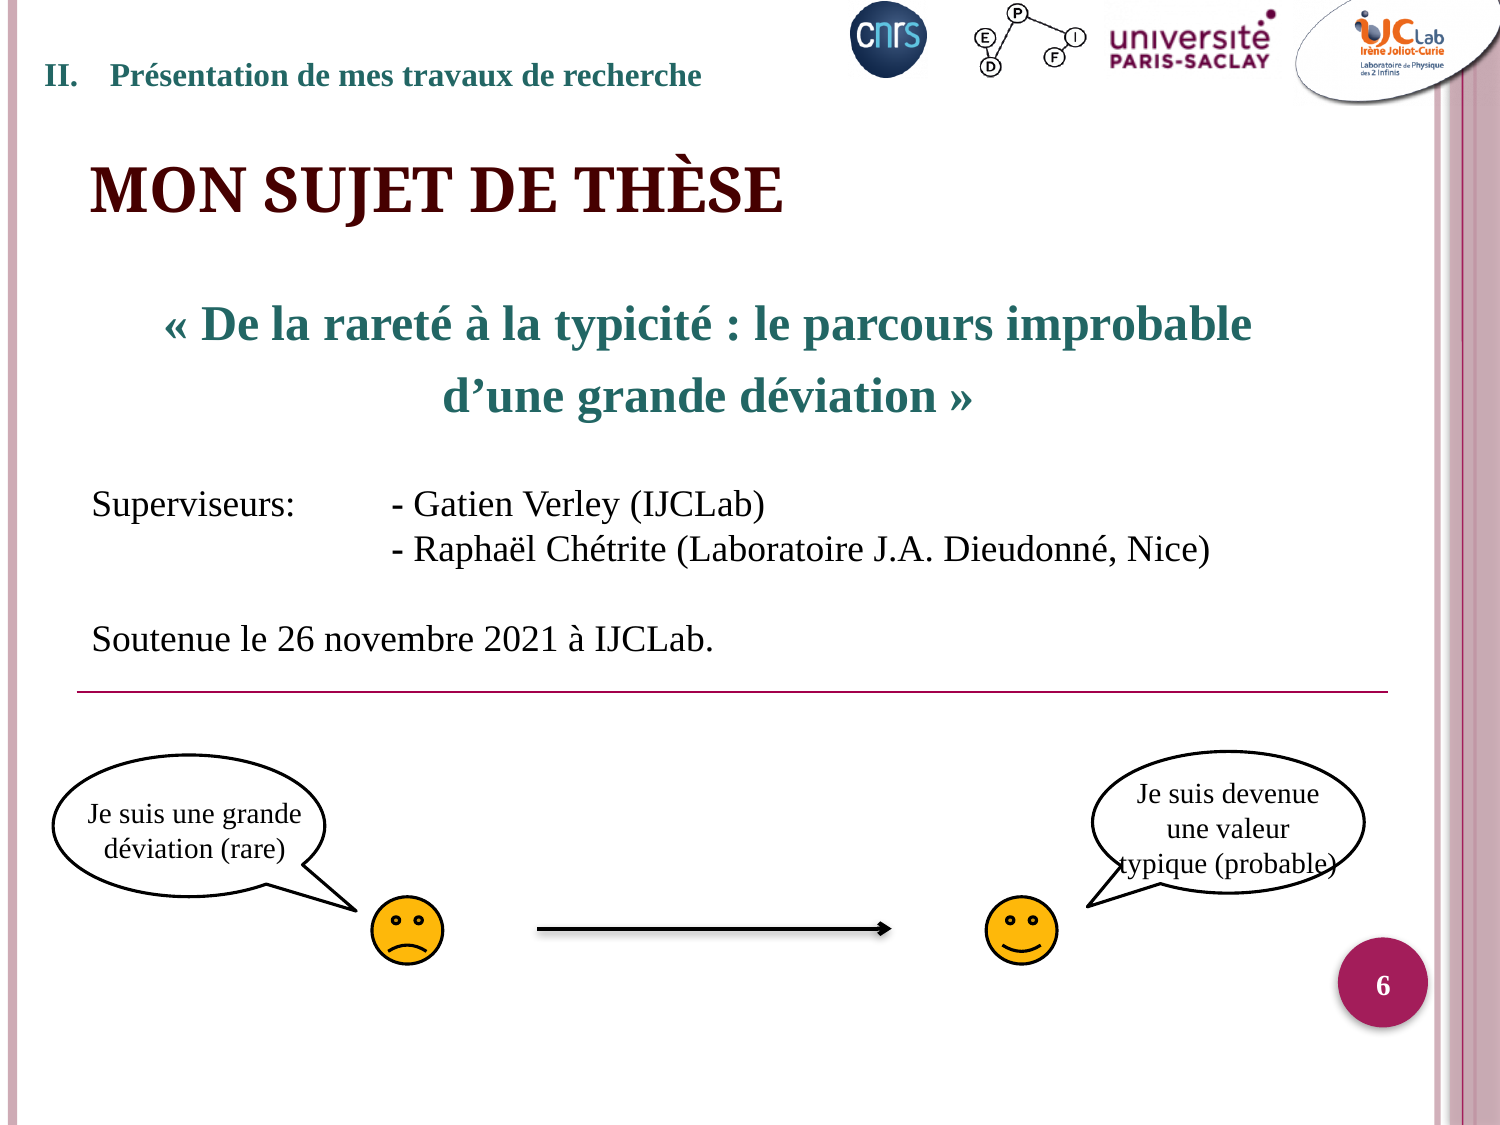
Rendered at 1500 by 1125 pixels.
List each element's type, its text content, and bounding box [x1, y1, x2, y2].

footer Présentation de mes travaux de recherche [29, 42, 1022, 103]
picture [848, 0, 928, 79]
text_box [28, 691, 1389, 965]
picture [1292, 0, 1500, 107]
list « De la rareté à la typicité : le parcours improbable d’une grande déviation » [112, 282, 1306, 471]
slide_number 6 [1333, 940, 1434, 1027]
title Mon sujet de thèse [75, 125, 1424, 233]
picture [965, 0, 1094, 82]
picture [1103, 0, 1282, 79]
text_box Superviseurs: - Gatien Verley (IJCLab) - Raphaël Chétrite (Laboratoire J.A. Dieudonné, Nice) Soutenue le 26 novembre 2021 à IJCLab. [76, 471, 1388, 667]
